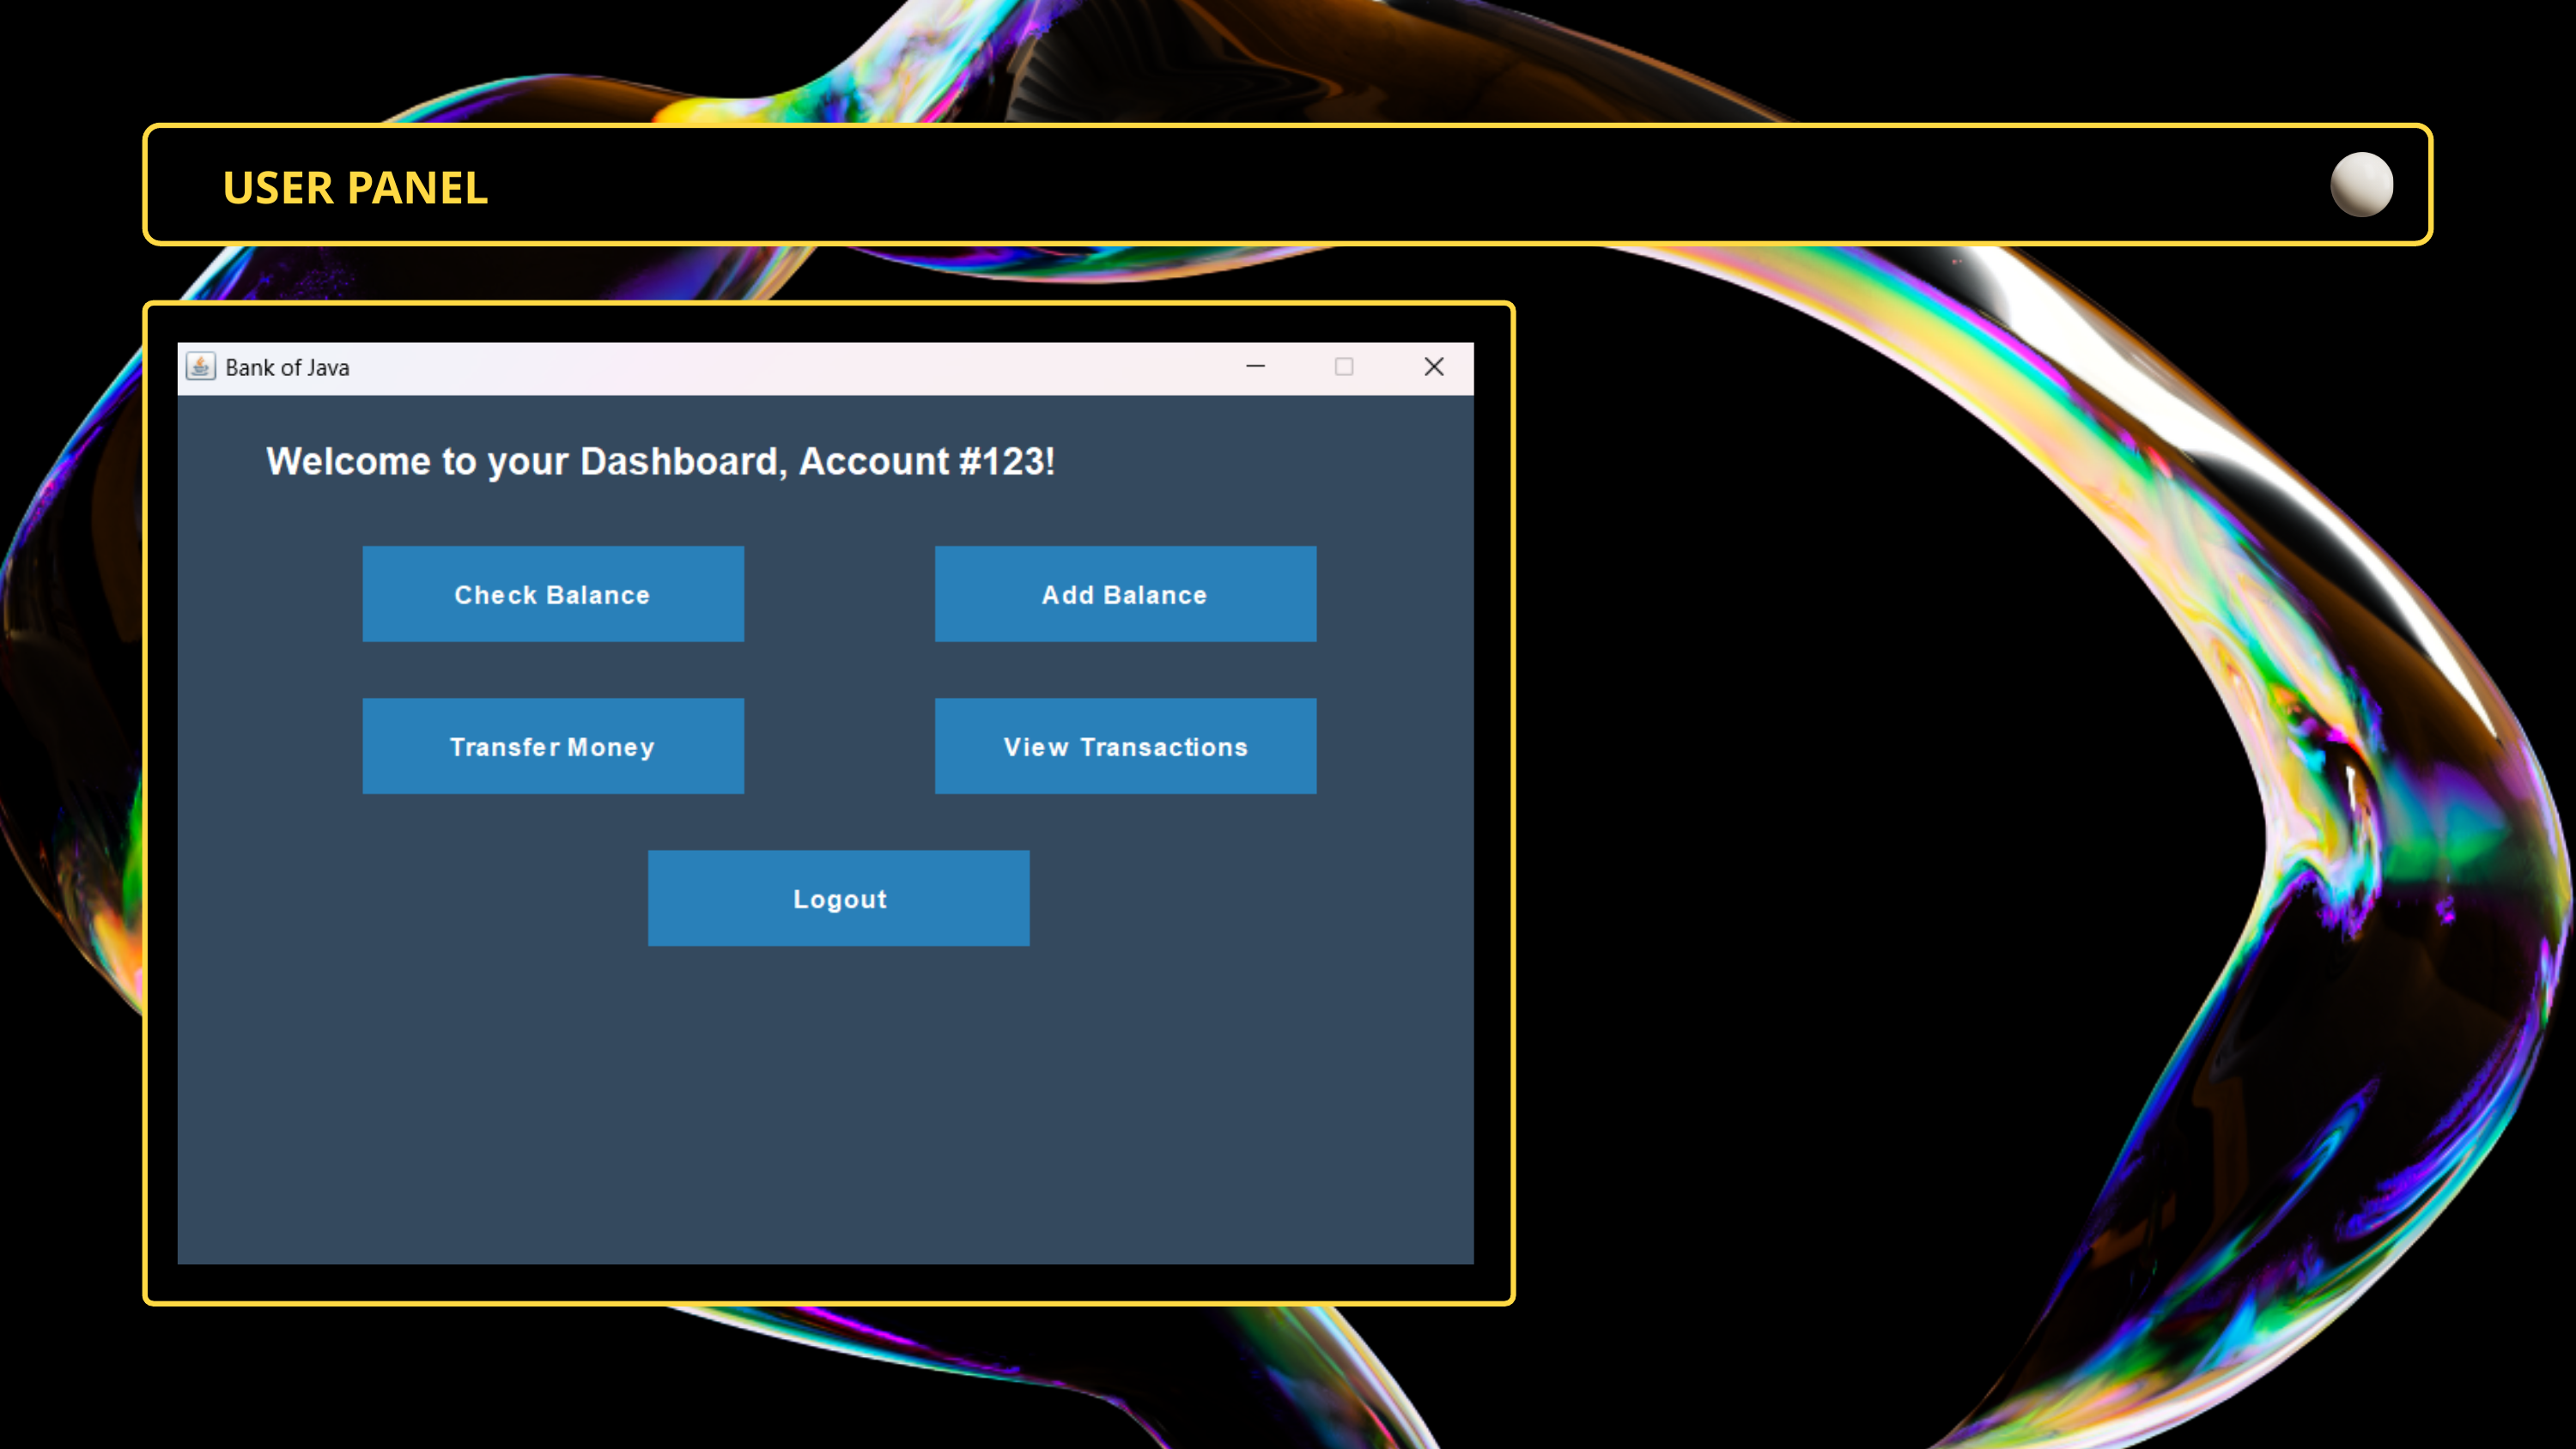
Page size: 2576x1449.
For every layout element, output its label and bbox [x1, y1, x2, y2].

text_box [144, 124, 2432, 244]
text_box [0, 0, 2576, 1449]
text_box [144, 302, 1514, 1304]
